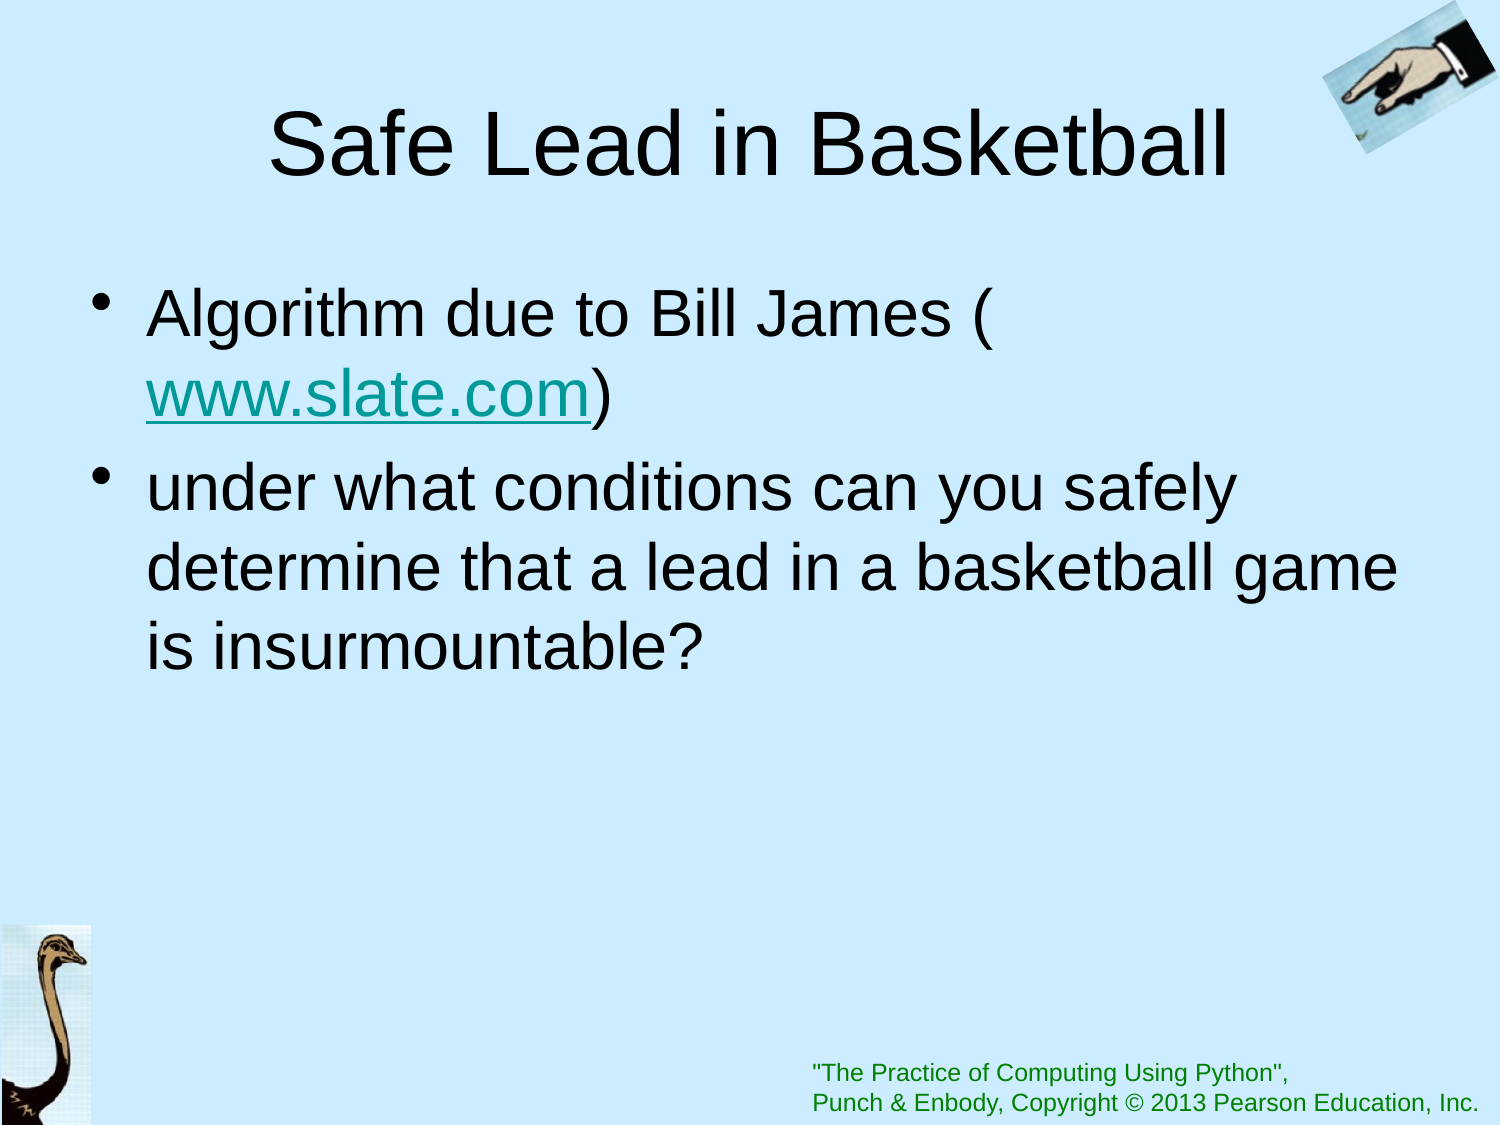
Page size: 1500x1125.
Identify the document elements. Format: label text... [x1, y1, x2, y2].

picture [2, 924, 92, 1125]
list Algorithm due to Bill James (www.slate.com) under what conditions can you safely determine that a lead in a basketball game is insurmountable? [75, 262, 1425, 1005]
title Safe Lead in Basketball [75, 45, 1425, 233]
picture [1378, 0, 1499, 120]
